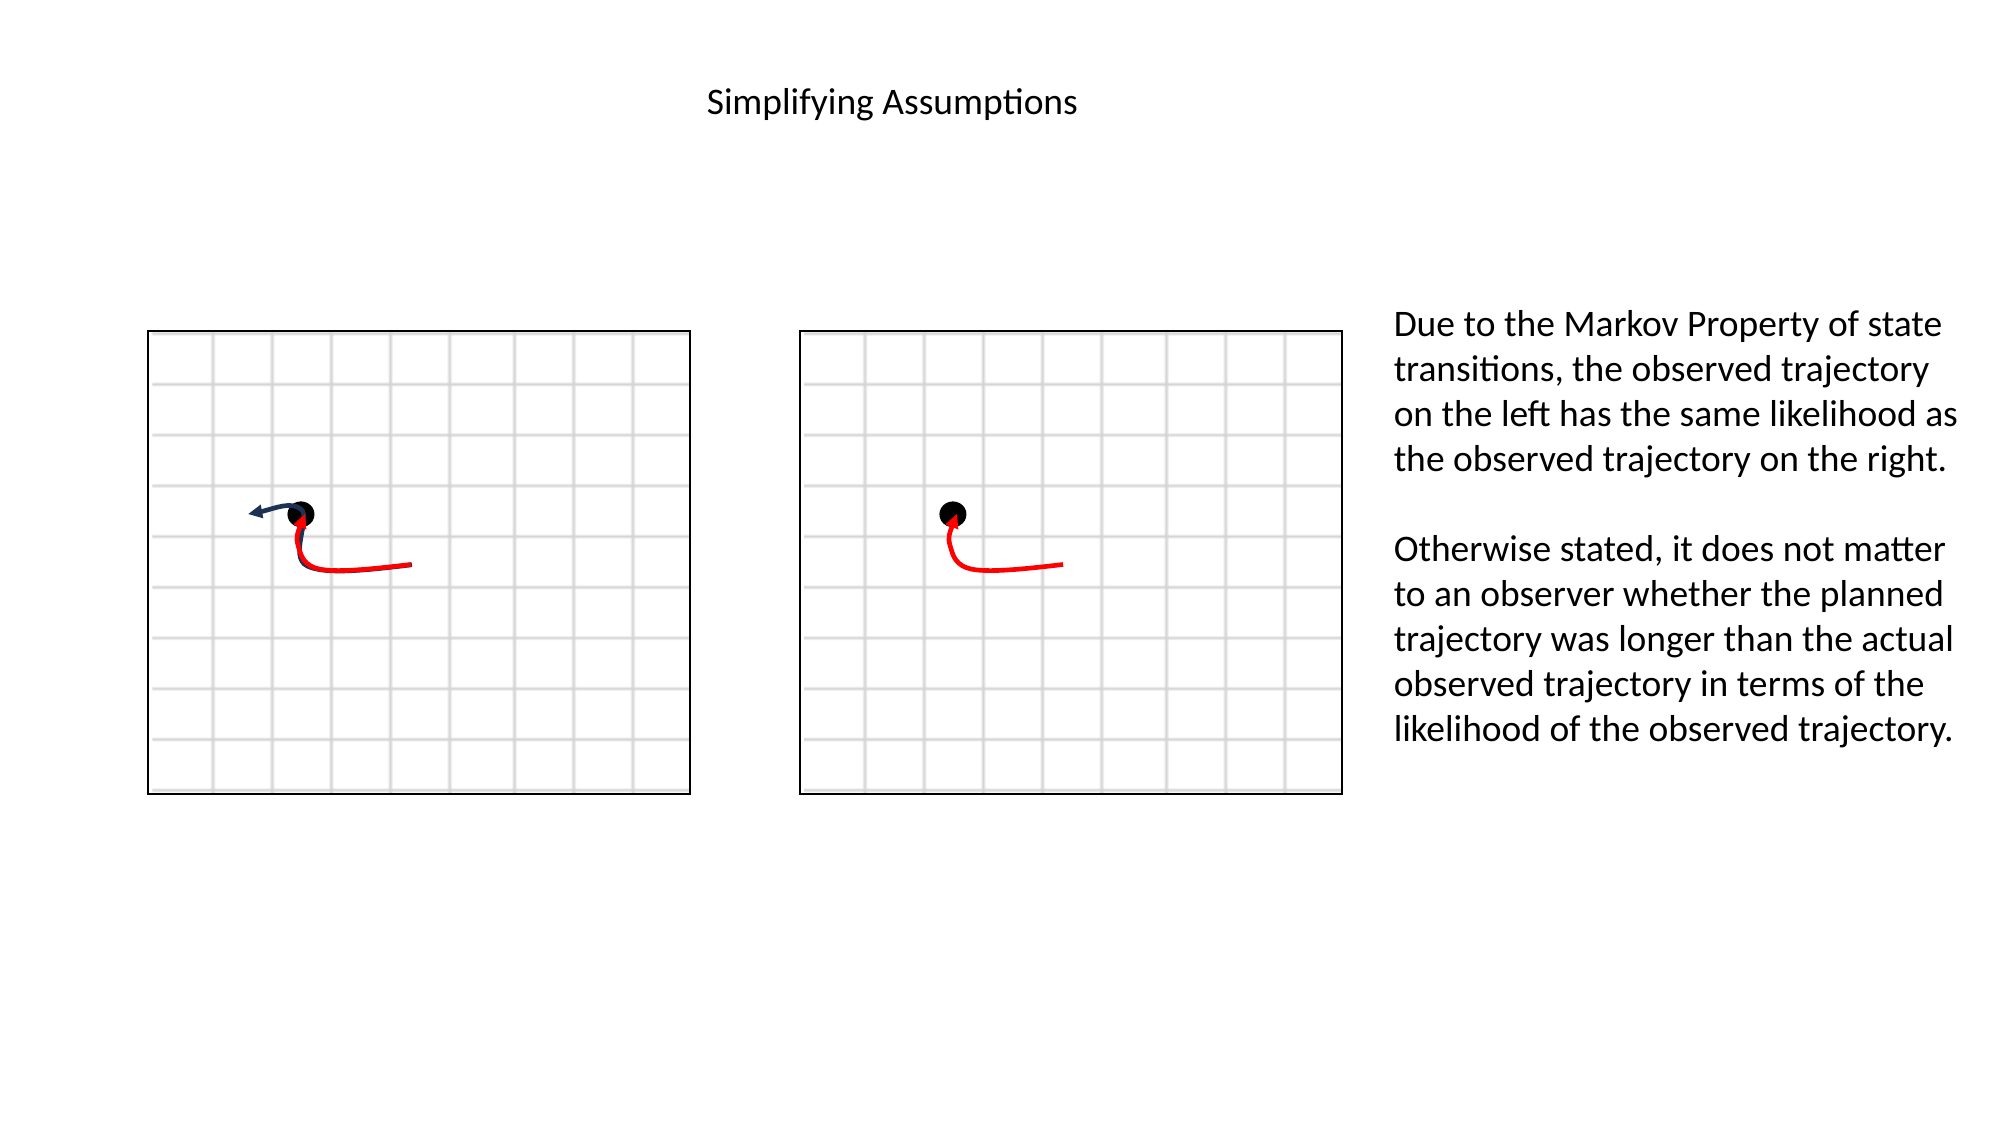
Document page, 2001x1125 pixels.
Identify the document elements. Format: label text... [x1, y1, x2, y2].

picture [152, 330, 690, 795]
text_box [799, 330, 804, 795]
picture [804, 330, 1342, 795]
text_box Due to the Markov Property of state transitions, the observed trajectory on the left has the same likelihood as the observed trajectory on the right. Otherwise stated, it does not matter to an observer whether the planned trajectory was longer than the actual observed trajectory in terms of the likelihood of the observed trajectory. [1378, 292, 1976, 757]
text_box [147, 330, 152, 795]
text_box Simplifying Assumptions [692, 69, 1094, 130]
